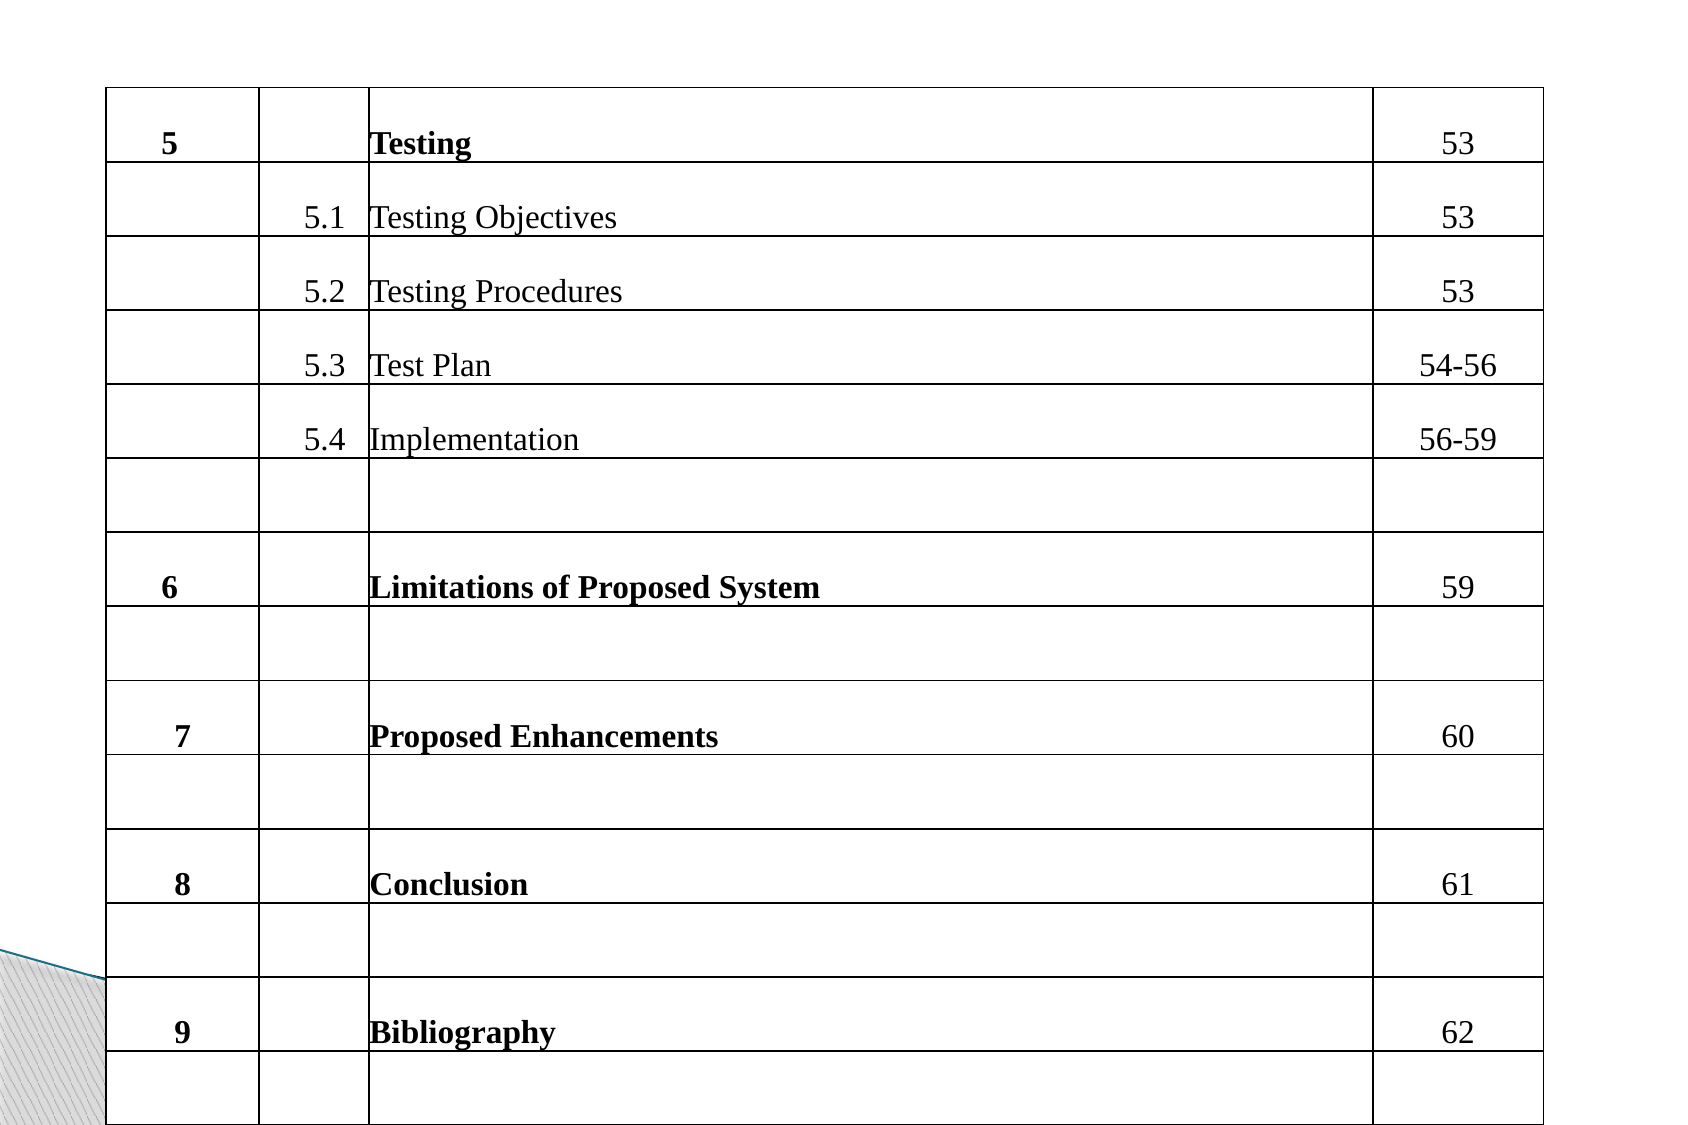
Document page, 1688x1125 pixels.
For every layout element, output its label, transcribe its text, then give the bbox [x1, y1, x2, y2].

table_header [260, 88, 368, 161]
table_cell [1374, 607, 1543, 680]
table_cell Testing Procedures [370, 237, 1372, 309]
table_header 5 [107, 88, 258, 161]
table_cell [370, 607, 1372, 680]
table_cell Bibliography [370, 978, 1372, 1050]
table_cell [107, 237, 258, 309]
table_cell Testing Objectives [370, 163, 1372, 235]
table_cell [260, 681, 368, 754]
table_cell Limitations of Proposed System [370, 533, 1372, 605]
table_cell [370, 1052, 1372, 1124]
table_cell [107, 607, 258, 680]
table_cell 8 [107, 830, 258, 902]
table_cell 61 [1374, 830, 1543, 902]
table_cell [107, 311, 258, 383]
table_cell [260, 830, 368, 902]
table_cell [260, 1052, 368, 1124]
table_cell 6 [107, 533, 258, 605]
table_cell [1374, 755, 1543, 828]
table_cell 5.4 [260, 385, 368, 457]
table_cell 60 [1374, 681, 1543, 754]
table_cell [1374, 904, 1543, 976]
table_cell Implementation [370, 385, 1372, 457]
table_cell [107, 755, 258, 828]
table_header Testing [370, 88, 1372, 161]
table_cell 59 [1374, 533, 1543, 605]
table_cell Test Plan [370, 311, 1372, 383]
table_cell Proposed Enhancements [370, 681, 1372, 754]
table_cell 7 [107, 681, 258, 754]
table_cell [260, 978, 368, 1050]
table_cell [260, 459, 368, 531]
table_cell [260, 755, 368, 828]
table_cell [370, 459, 1372, 531]
table_header 53 [1374, 88, 1543, 161]
table_cell [260, 904, 368, 976]
table_cell 5.1 [260, 163, 368, 235]
table_cell [107, 385, 258, 457]
table_cell [1374, 1052, 1543, 1124]
table_cell 53 [1374, 237, 1543, 309]
table_cell [107, 459, 258, 531]
table_cell Display male, female and other. [0, 953, 105, 984]
table_cell Conclusion [370, 830, 1372, 902]
table_cell [260, 607, 368, 680]
table_cell [1374, 459, 1543, 531]
table_cell 54-56 [1374, 311, 1543, 383]
table_cell 56-59 [1374, 385, 1543, 457]
table_cell 5.2 [260, 237, 368, 309]
table_cell [370, 755, 1372, 828]
table_cell [107, 163, 258, 235]
table_cell 53 [1374, 163, 1543, 235]
table_cell 9 [107, 978, 258, 1050]
table_cell [370, 904, 1372, 976]
table_cell [260, 533, 368, 605]
table_cell [107, 1052, 258, 1124]
table_cell 62 [1374, 978, 1543, 1050]
table_cell [107, 904, 258, 976]
table_cell 5.3 [260, 311, 368, 383]
